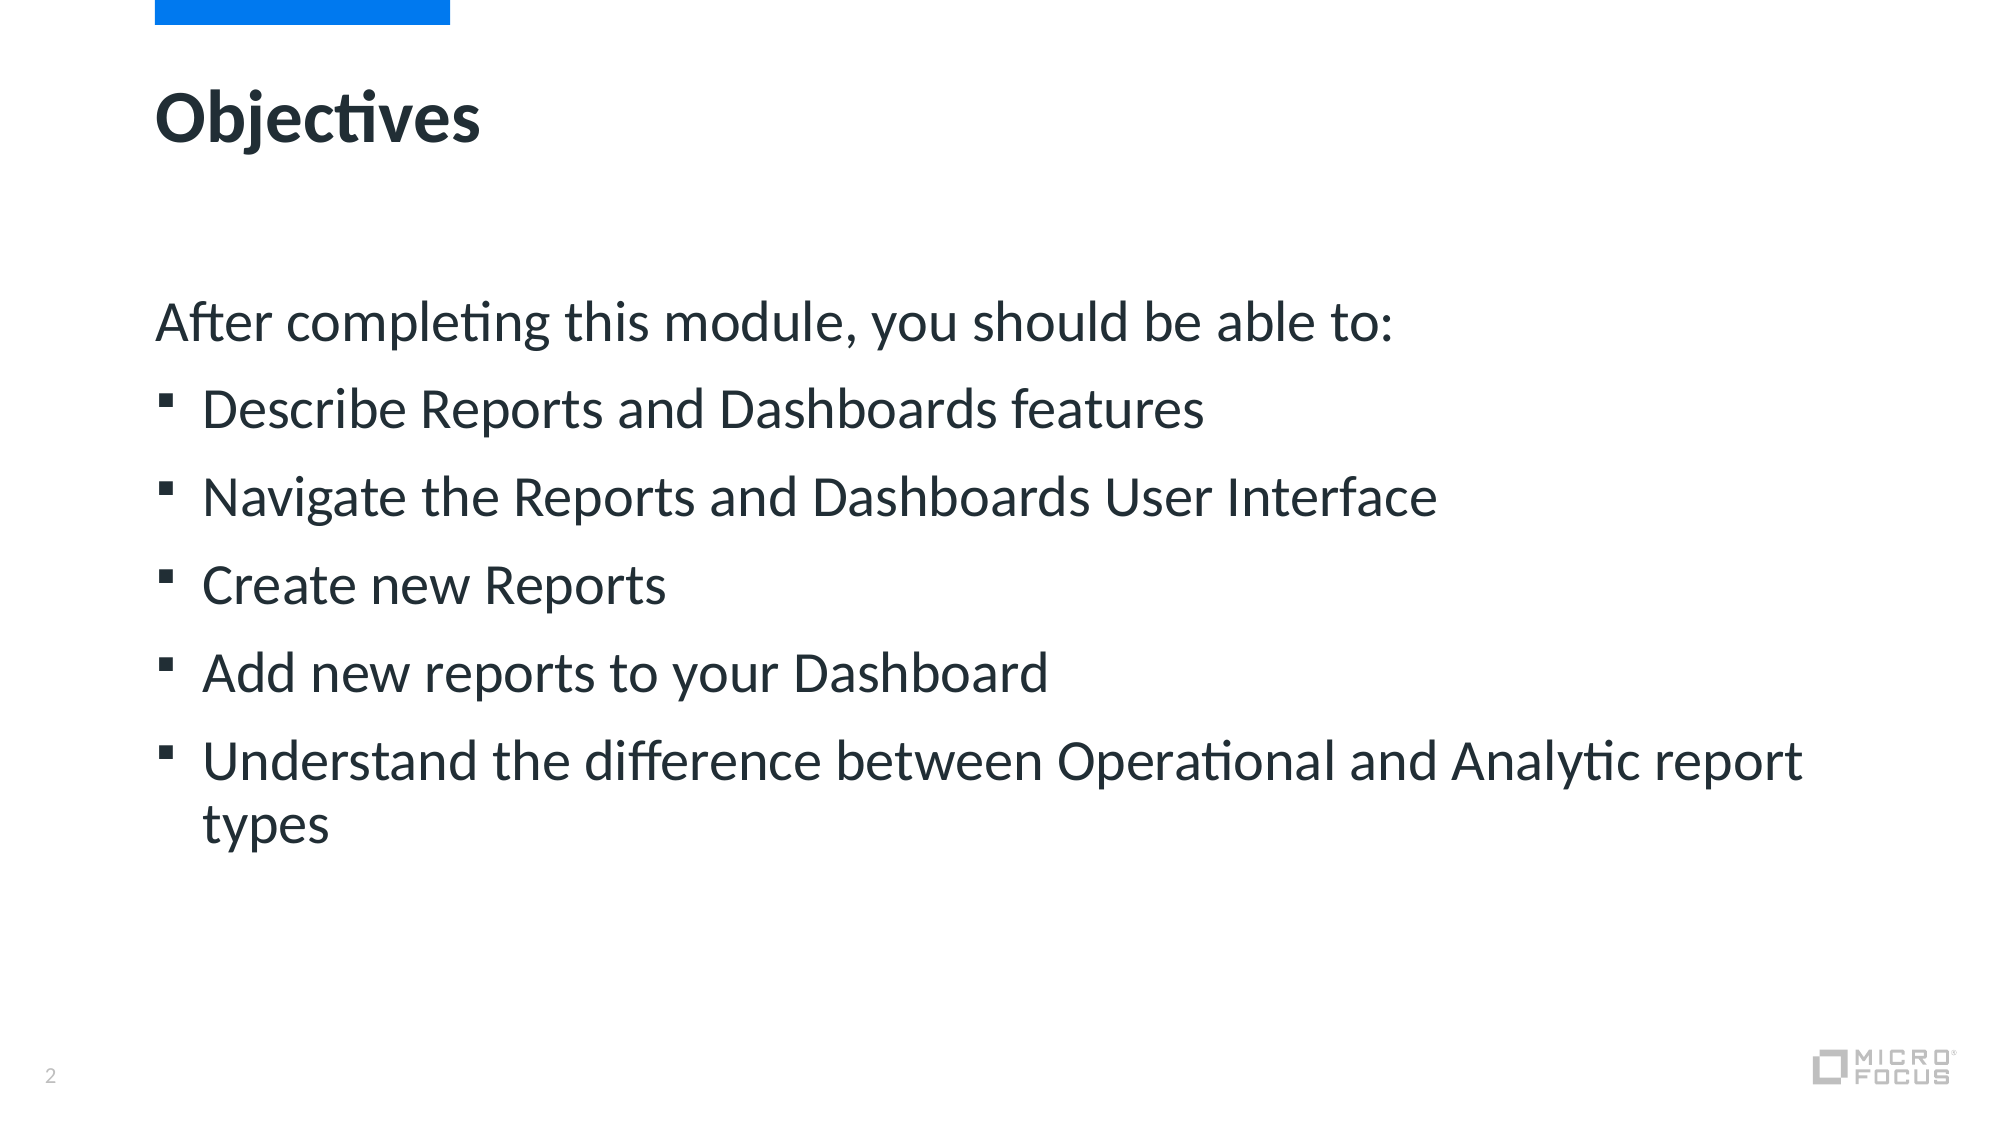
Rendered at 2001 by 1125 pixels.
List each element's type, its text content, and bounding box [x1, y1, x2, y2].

slide_number 2 [30, 1051, 90, 1097]
title Objectives [155, 70, 1847, 248]
list After completing this module, you should be able to: Describe Reports and Dashboards features Navigate the Reports and Dashboards User Interface Create new Reports Add new reports to your Dashboard Understand the difference between Operational and Analytic report types [155, 283, 1847, 1014]
